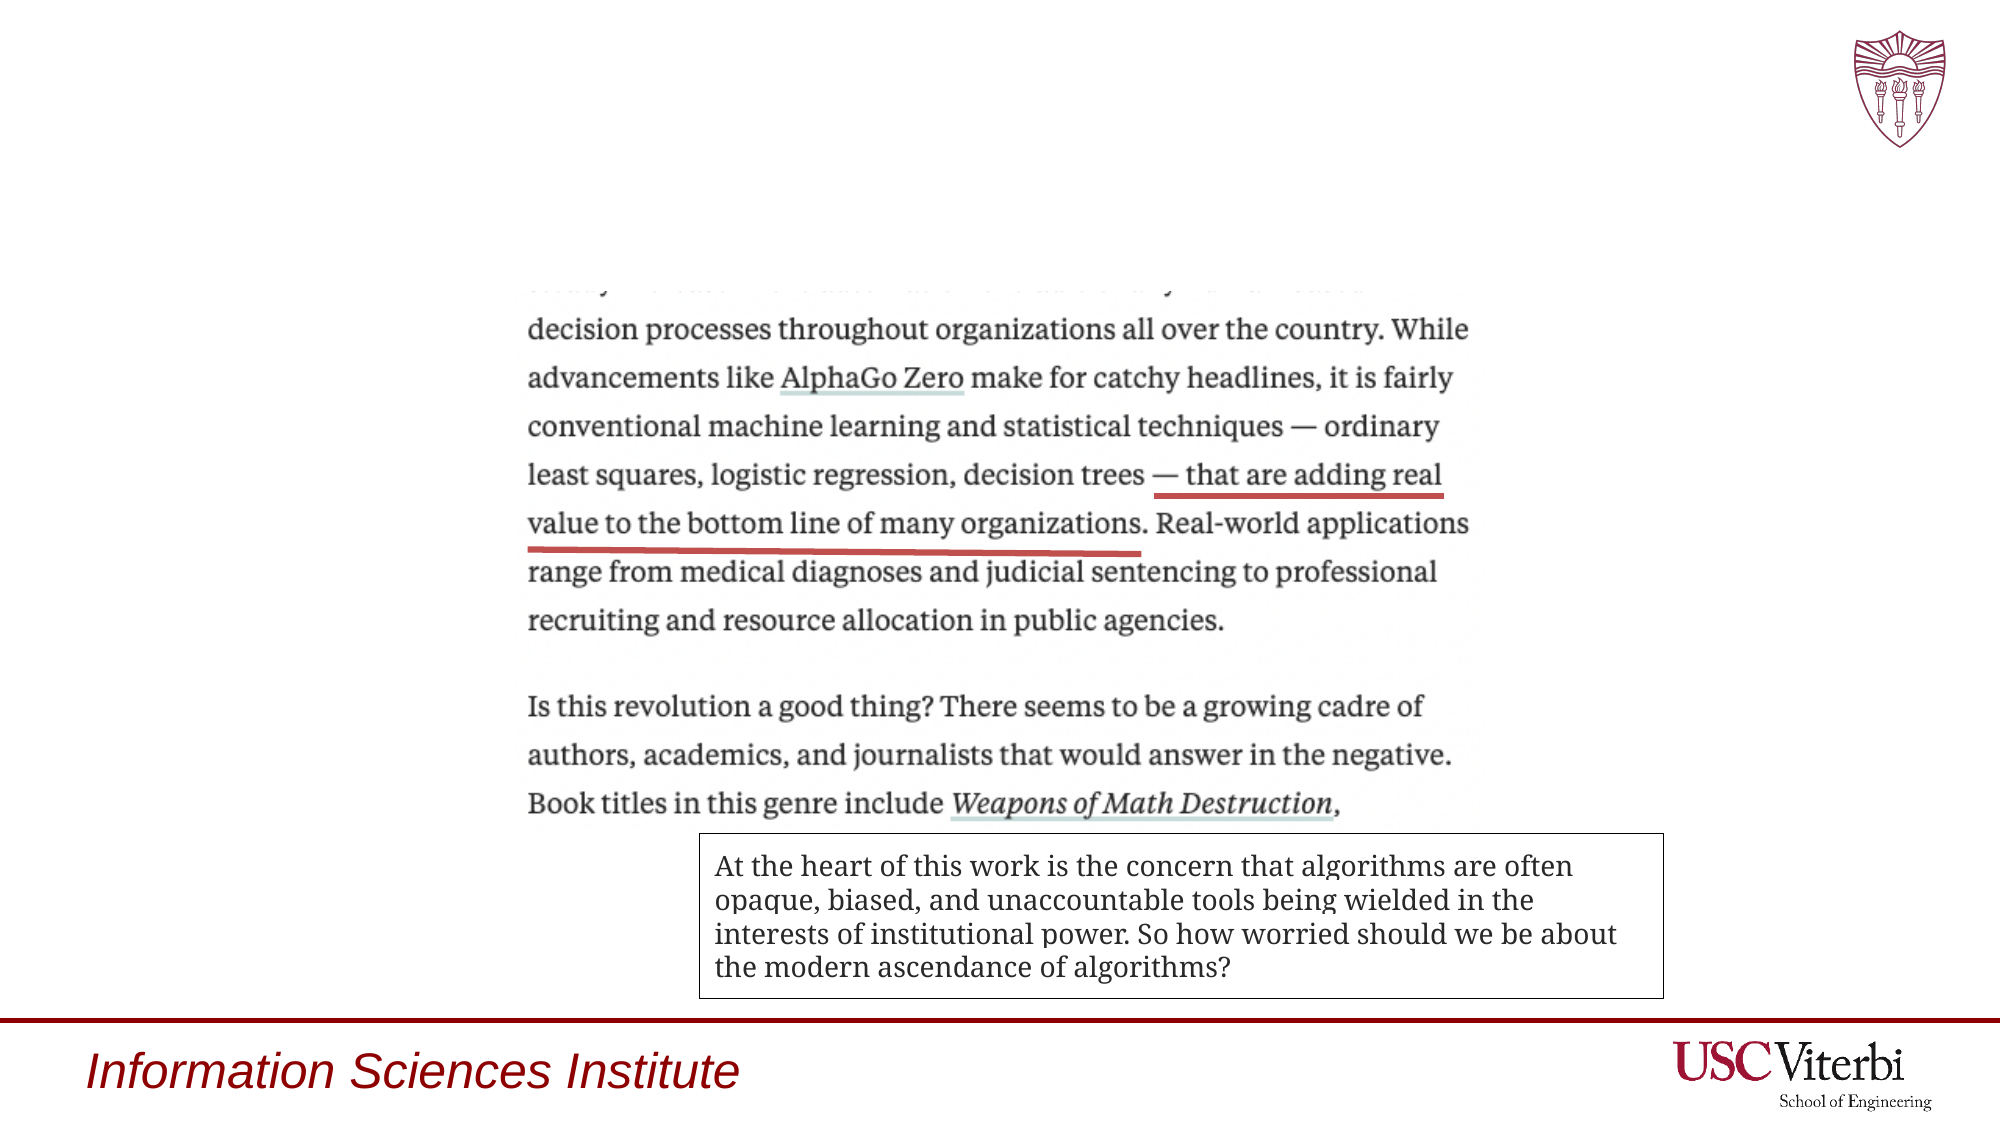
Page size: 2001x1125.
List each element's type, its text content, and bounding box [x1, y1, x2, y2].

picture [1641, 1027, 1964, 1118]
picture [1824, 13, 1975, 164]
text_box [527, 549, 1142, 555]
picture [512, 291, 1487, 834]
text_box At the heart of this work is the concern that algorithms are often opaque, biased, and unaccountable tools being wielded in the interests of institutional power. So how worried should we be about the modern ascendance of algorithms? [699, 833, 1664, 999]
